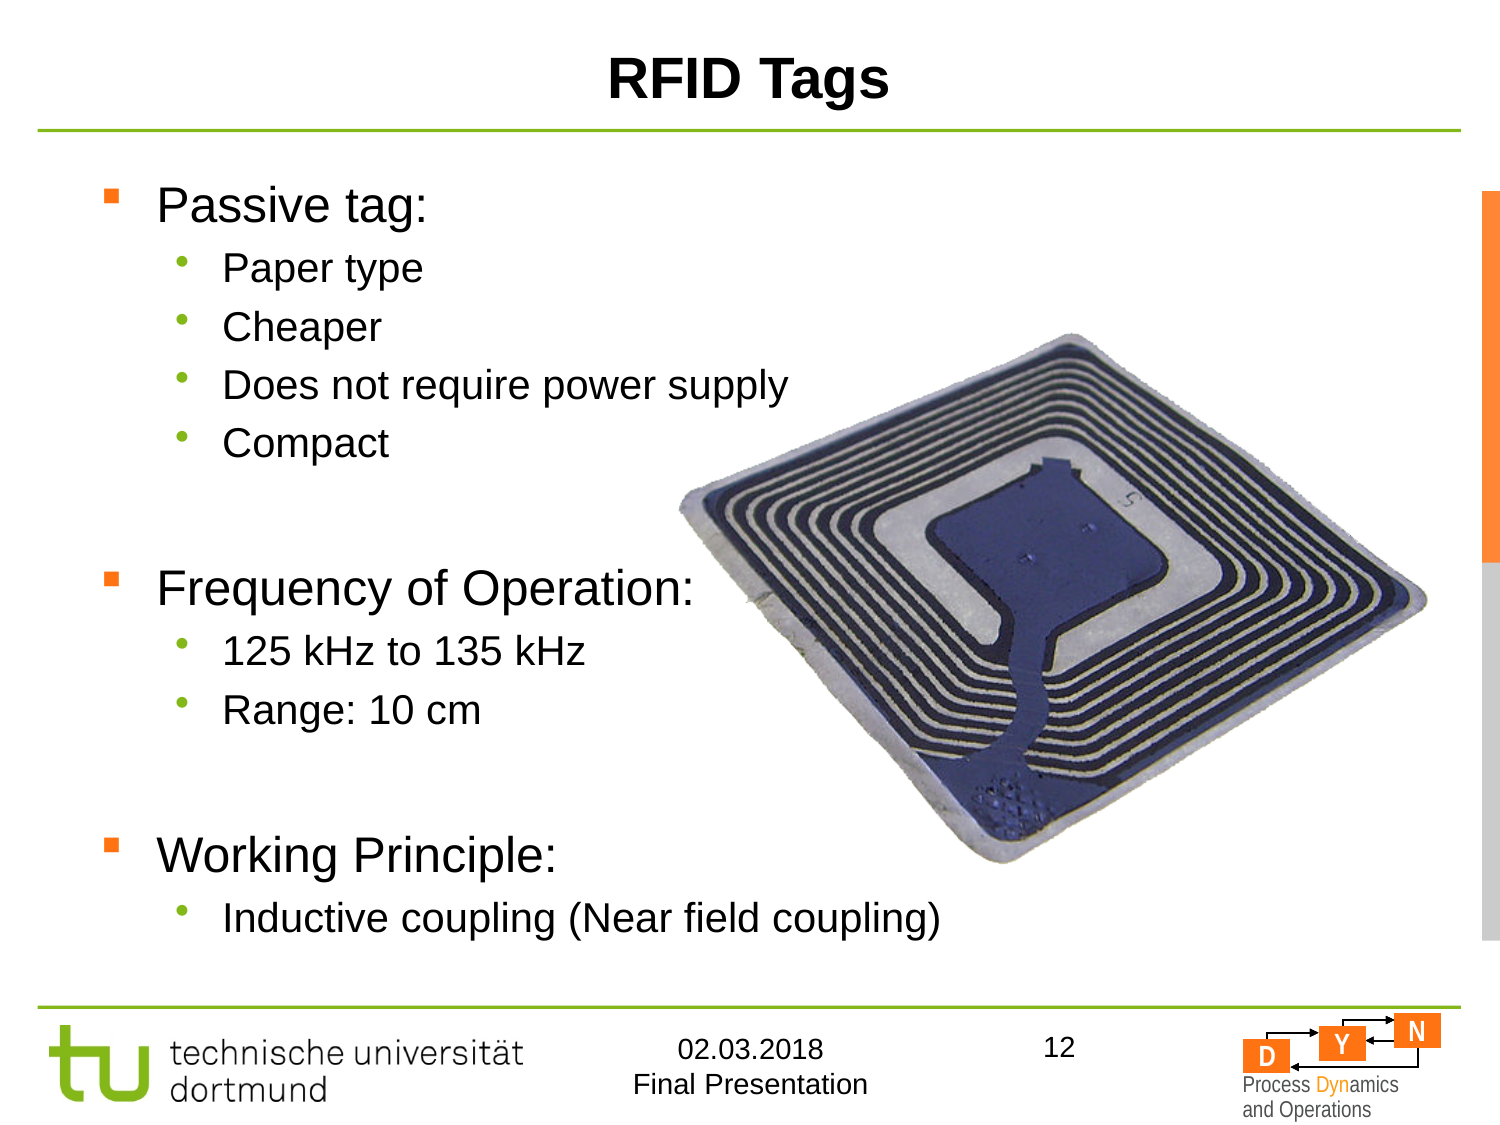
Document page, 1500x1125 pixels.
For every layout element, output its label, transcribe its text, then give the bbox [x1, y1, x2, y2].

title RFID Tags [81, 10, 1417, 141]
picture [49, 1025, 523, 1102]
list Passive tag: Paper type Cheaper Does not require power supply Compact Frequency of Operation: 125 kHz to 135 kHz Range: 10 cm Working Principle: Inductive coupling (Near field coupling) [85, 165, 1420, 976]
picture [643, 302, 1449, 909]
